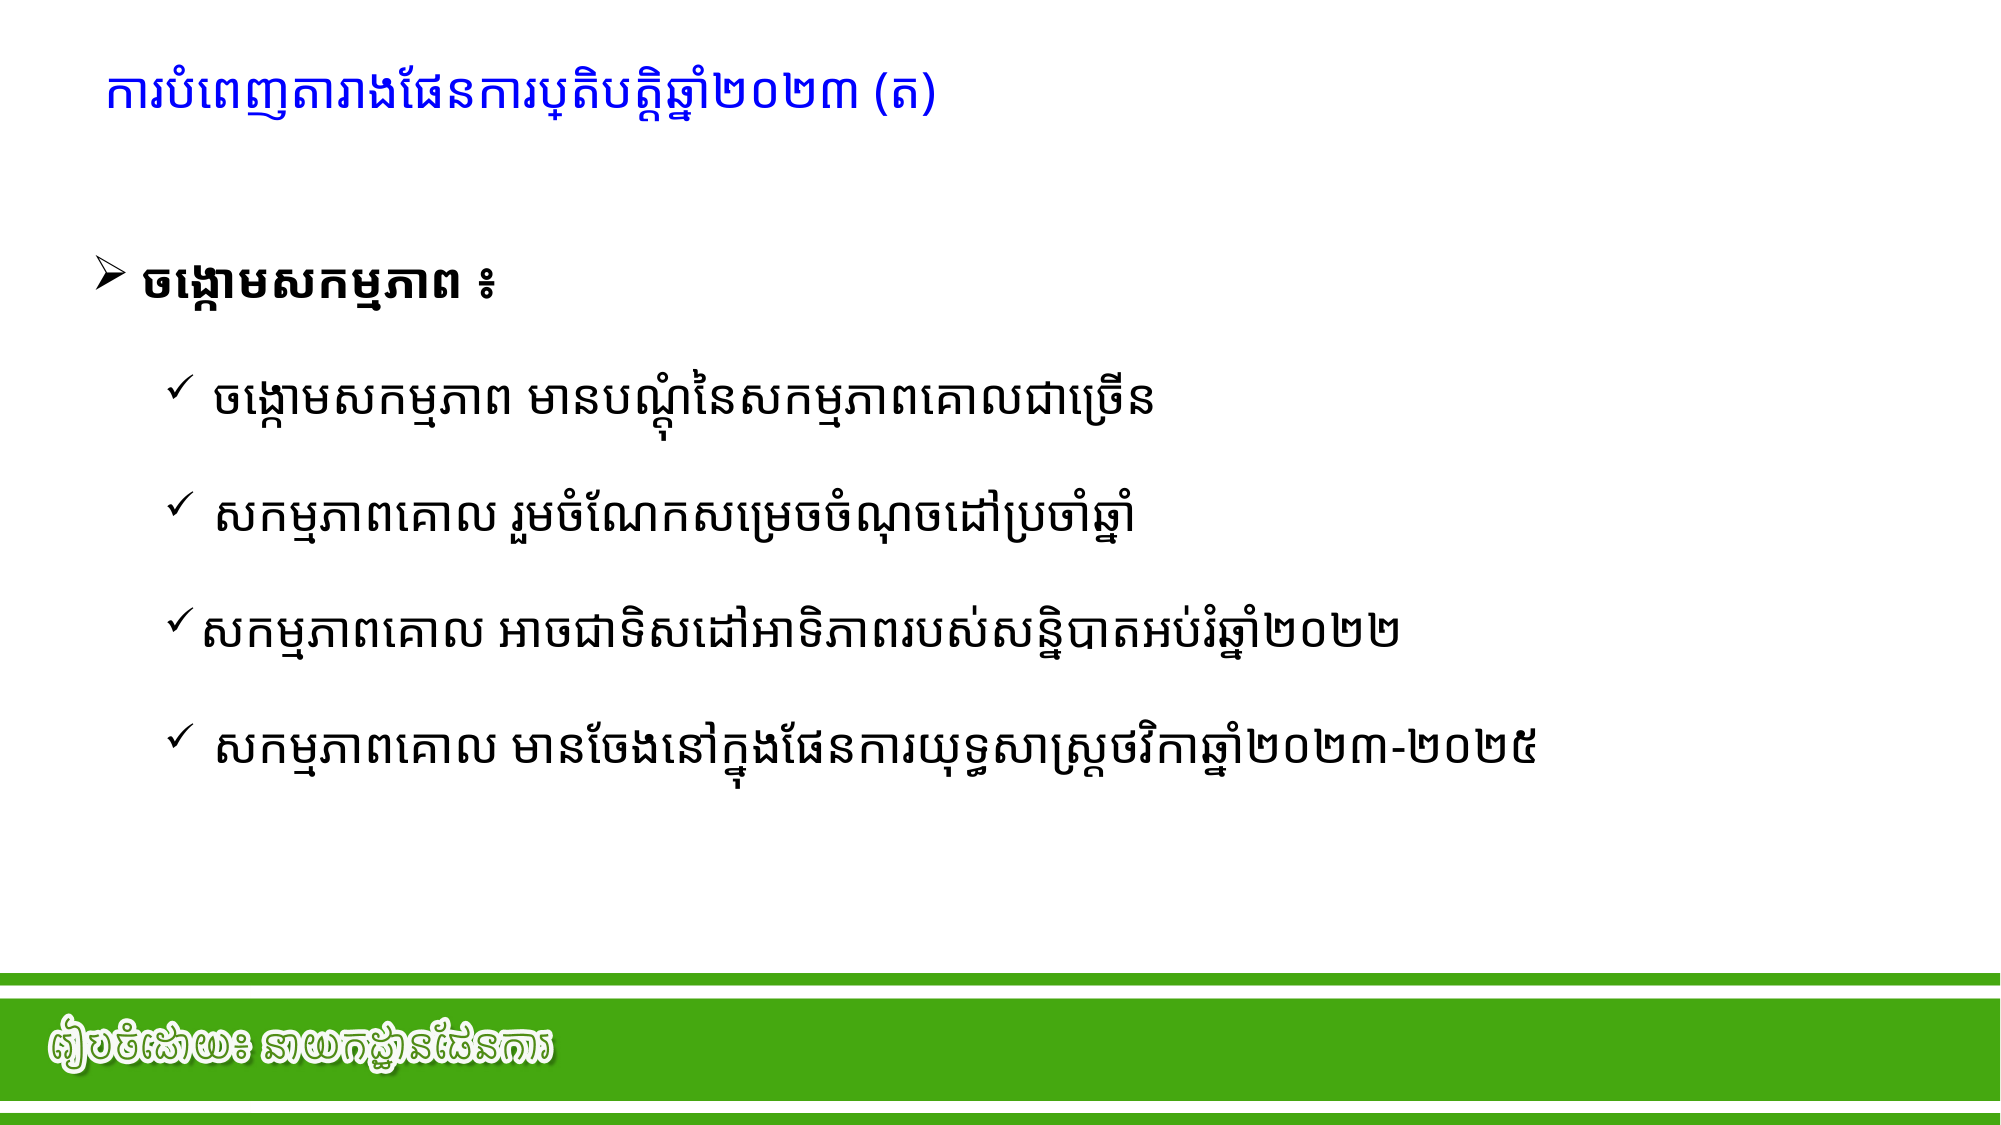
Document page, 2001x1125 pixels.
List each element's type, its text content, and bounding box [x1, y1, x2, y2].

text_box ចង្កោមសកម្មភាព ៖ ចង្កោមសកម្មភាព មានបណ្តុំនៃសកម្មភាពគោលជាច្រើន សកម្មភាពគោល រួមចំណែកសម្រេចចំណុចដៅប្រចាំឆ្នាំ សកម្មភាពគោល អាចជាទិសដៅអាទិភាពរបស់សន្និបាតអប់រំ​ឆ្នាំ២០២២ សកម្មភាពគោល មានចែងនៅក្នុងផែនការយុទ្ធសាស្ត្រថវិកាឆ្នាំ២០២៣-២០២៥​ [76, 184, 1893, 786]
picture [0, 0, 2001, 1125]
text_box ការបំពេញតារាងផែនការប្រតិបត្តិឆ្នាំ២០២៣ (ត) [89, 51, 1403, 171]
